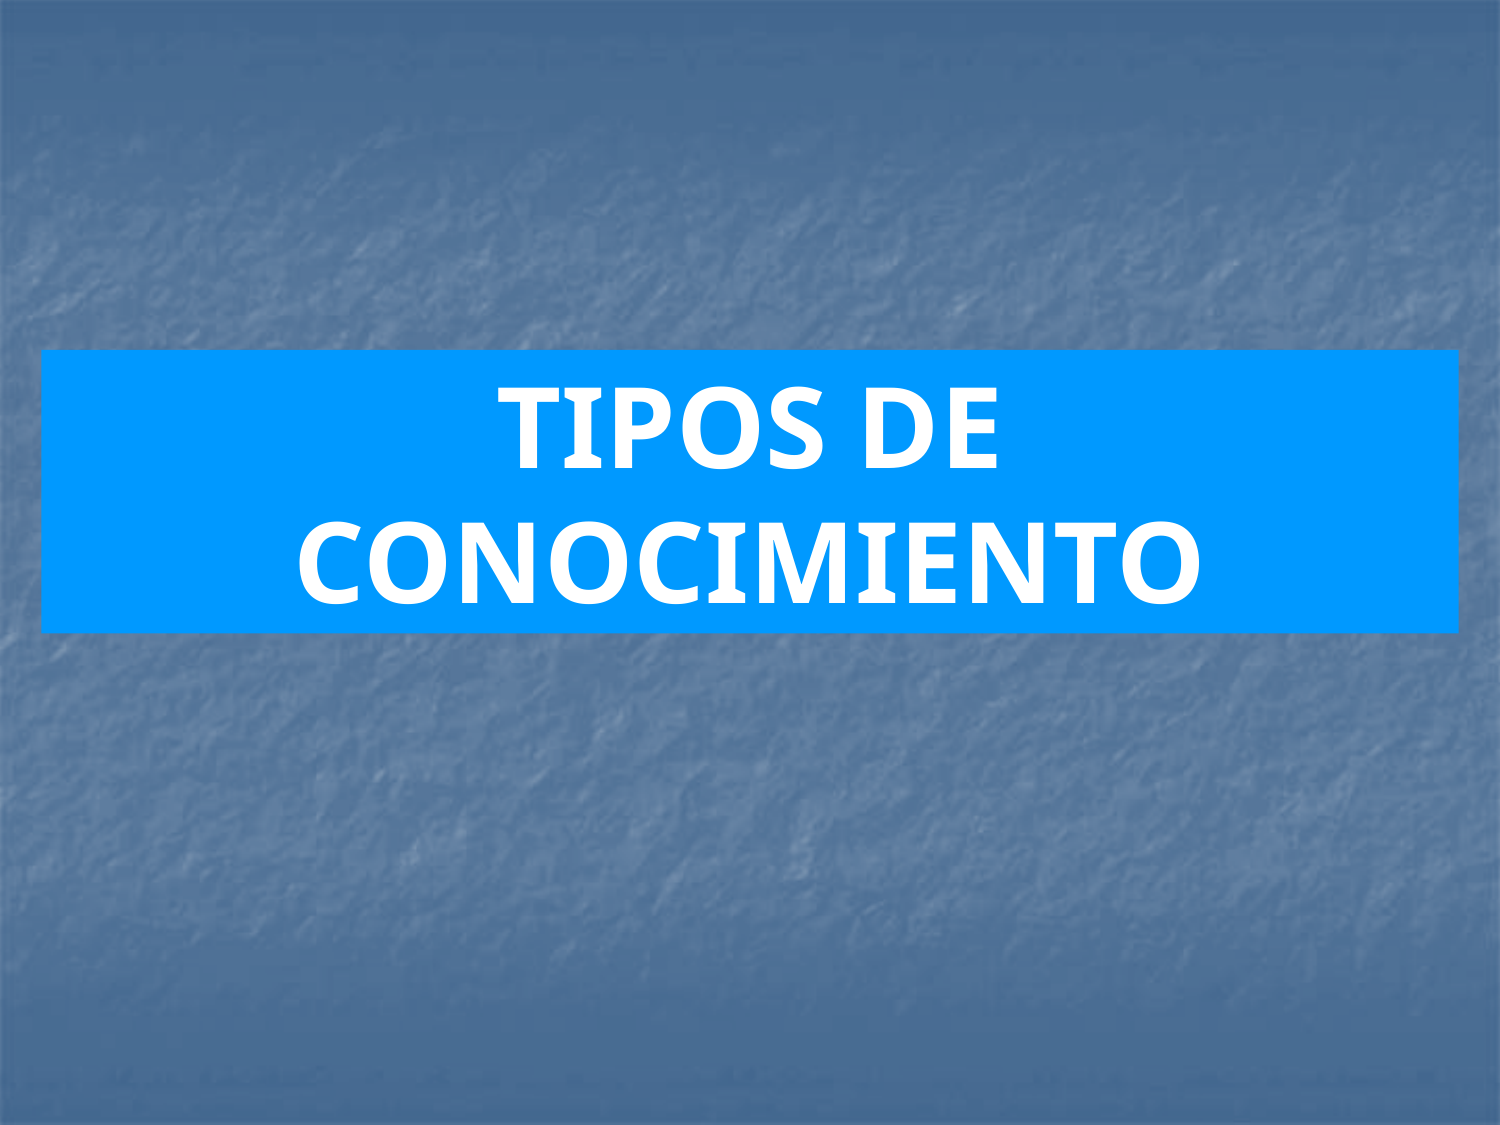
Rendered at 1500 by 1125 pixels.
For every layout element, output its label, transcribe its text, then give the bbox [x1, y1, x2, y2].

text_box TIPOS DE CONOCIMIENTO [41, 349, 1459, 634]
